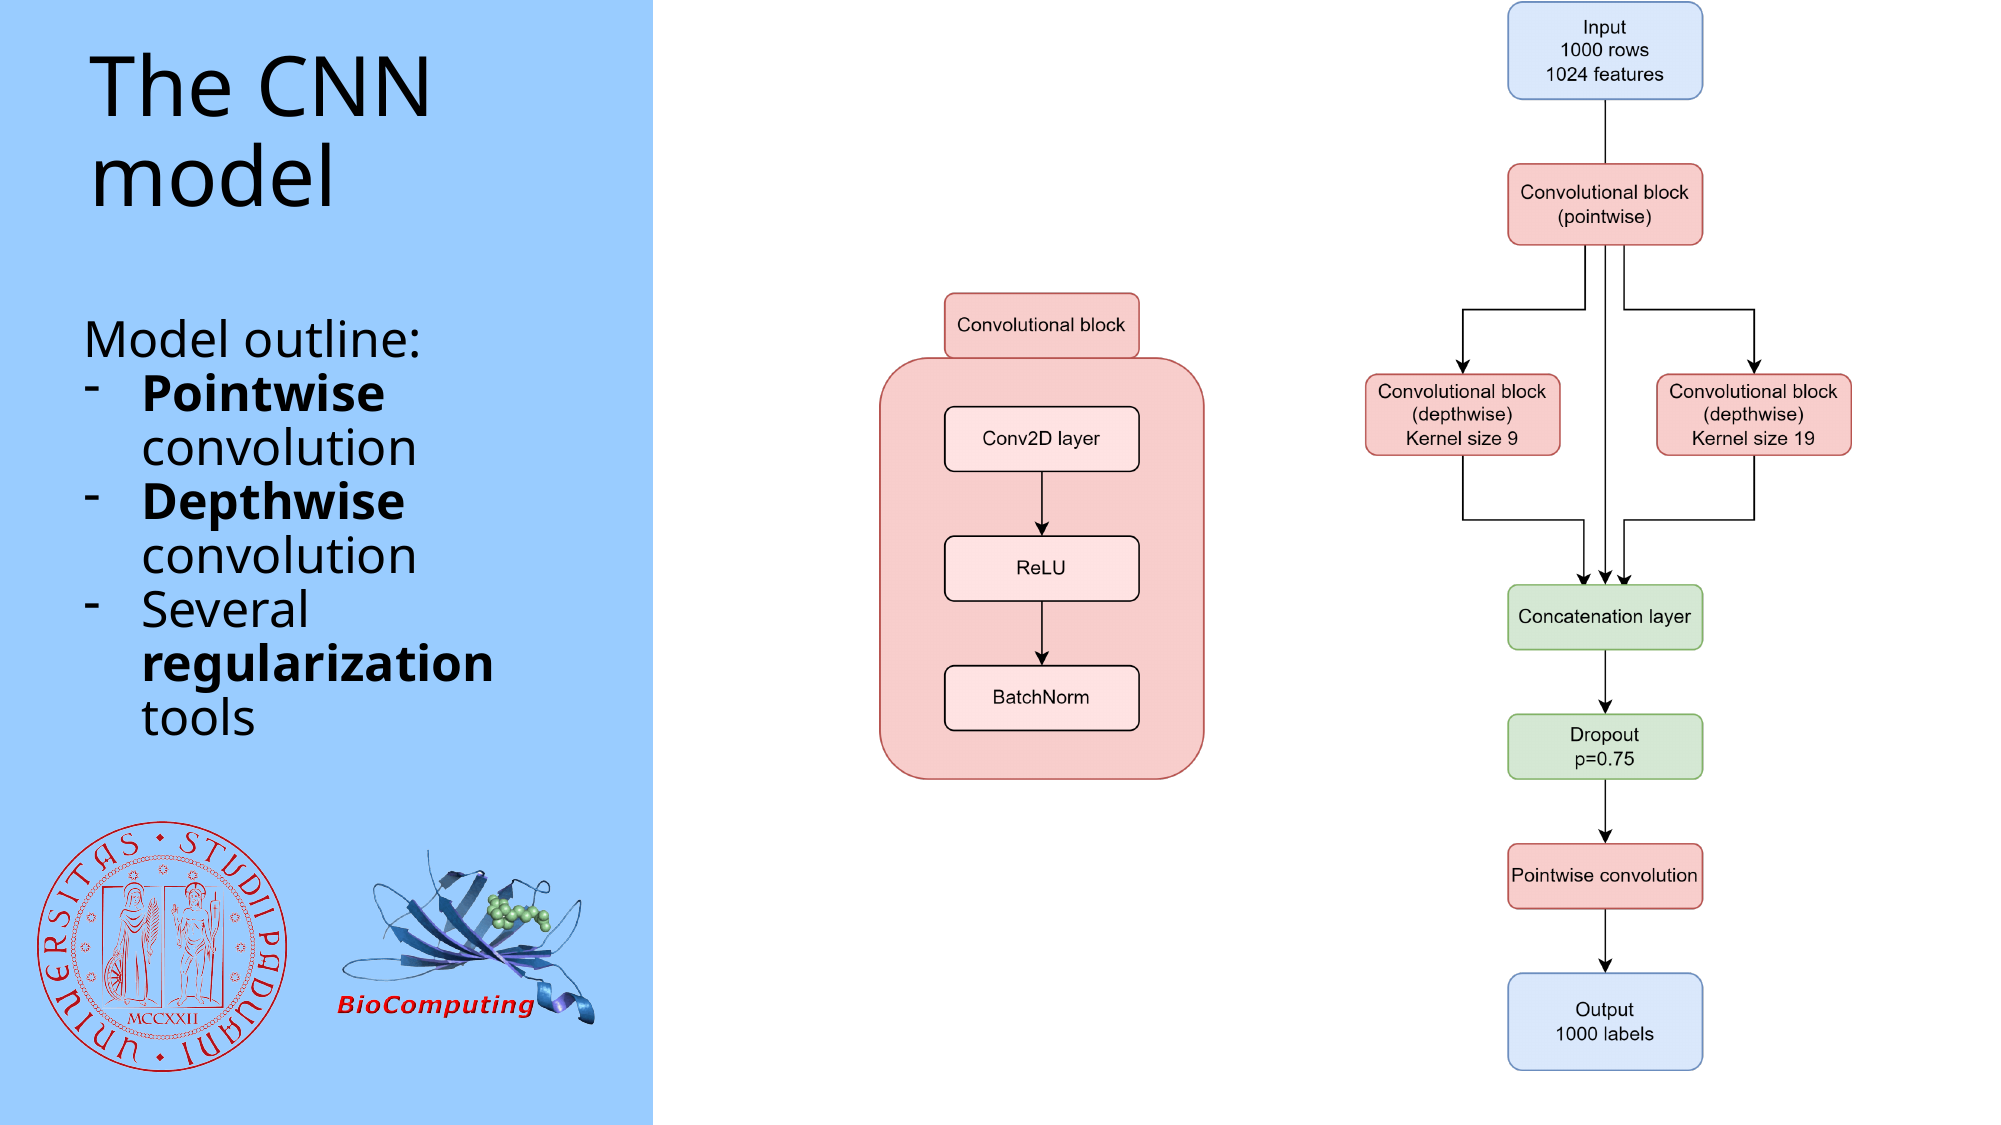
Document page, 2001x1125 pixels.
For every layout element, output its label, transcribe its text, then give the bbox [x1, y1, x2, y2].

text_box [0, 0, 654, 1125]
text_box Model outline: Pointwise convolution Depthwise convolution Several regularization tools [68, 306, 594, 885]
title The CNN model [74, 36, 601, 307]
picture [34, 817, 290, 1074]
picture [879, 1, 1853, 1071]
picture [310, 782, 620, 1092]
